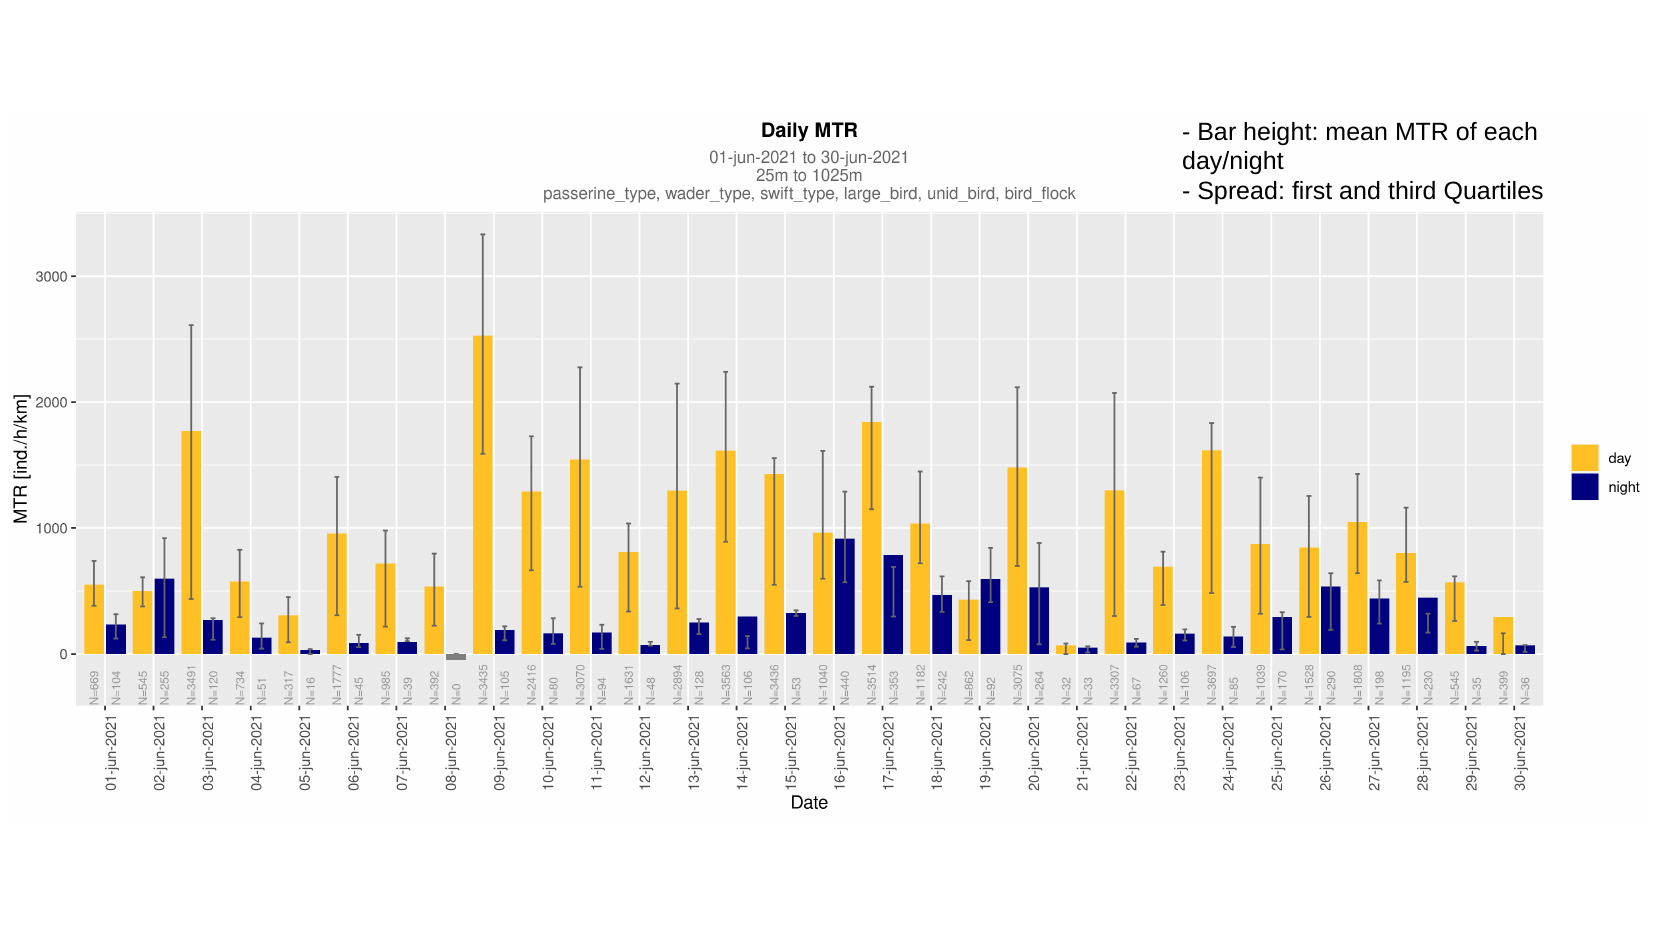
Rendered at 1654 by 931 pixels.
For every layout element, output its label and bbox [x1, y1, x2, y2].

picture [4, 113, 1650, 822]
